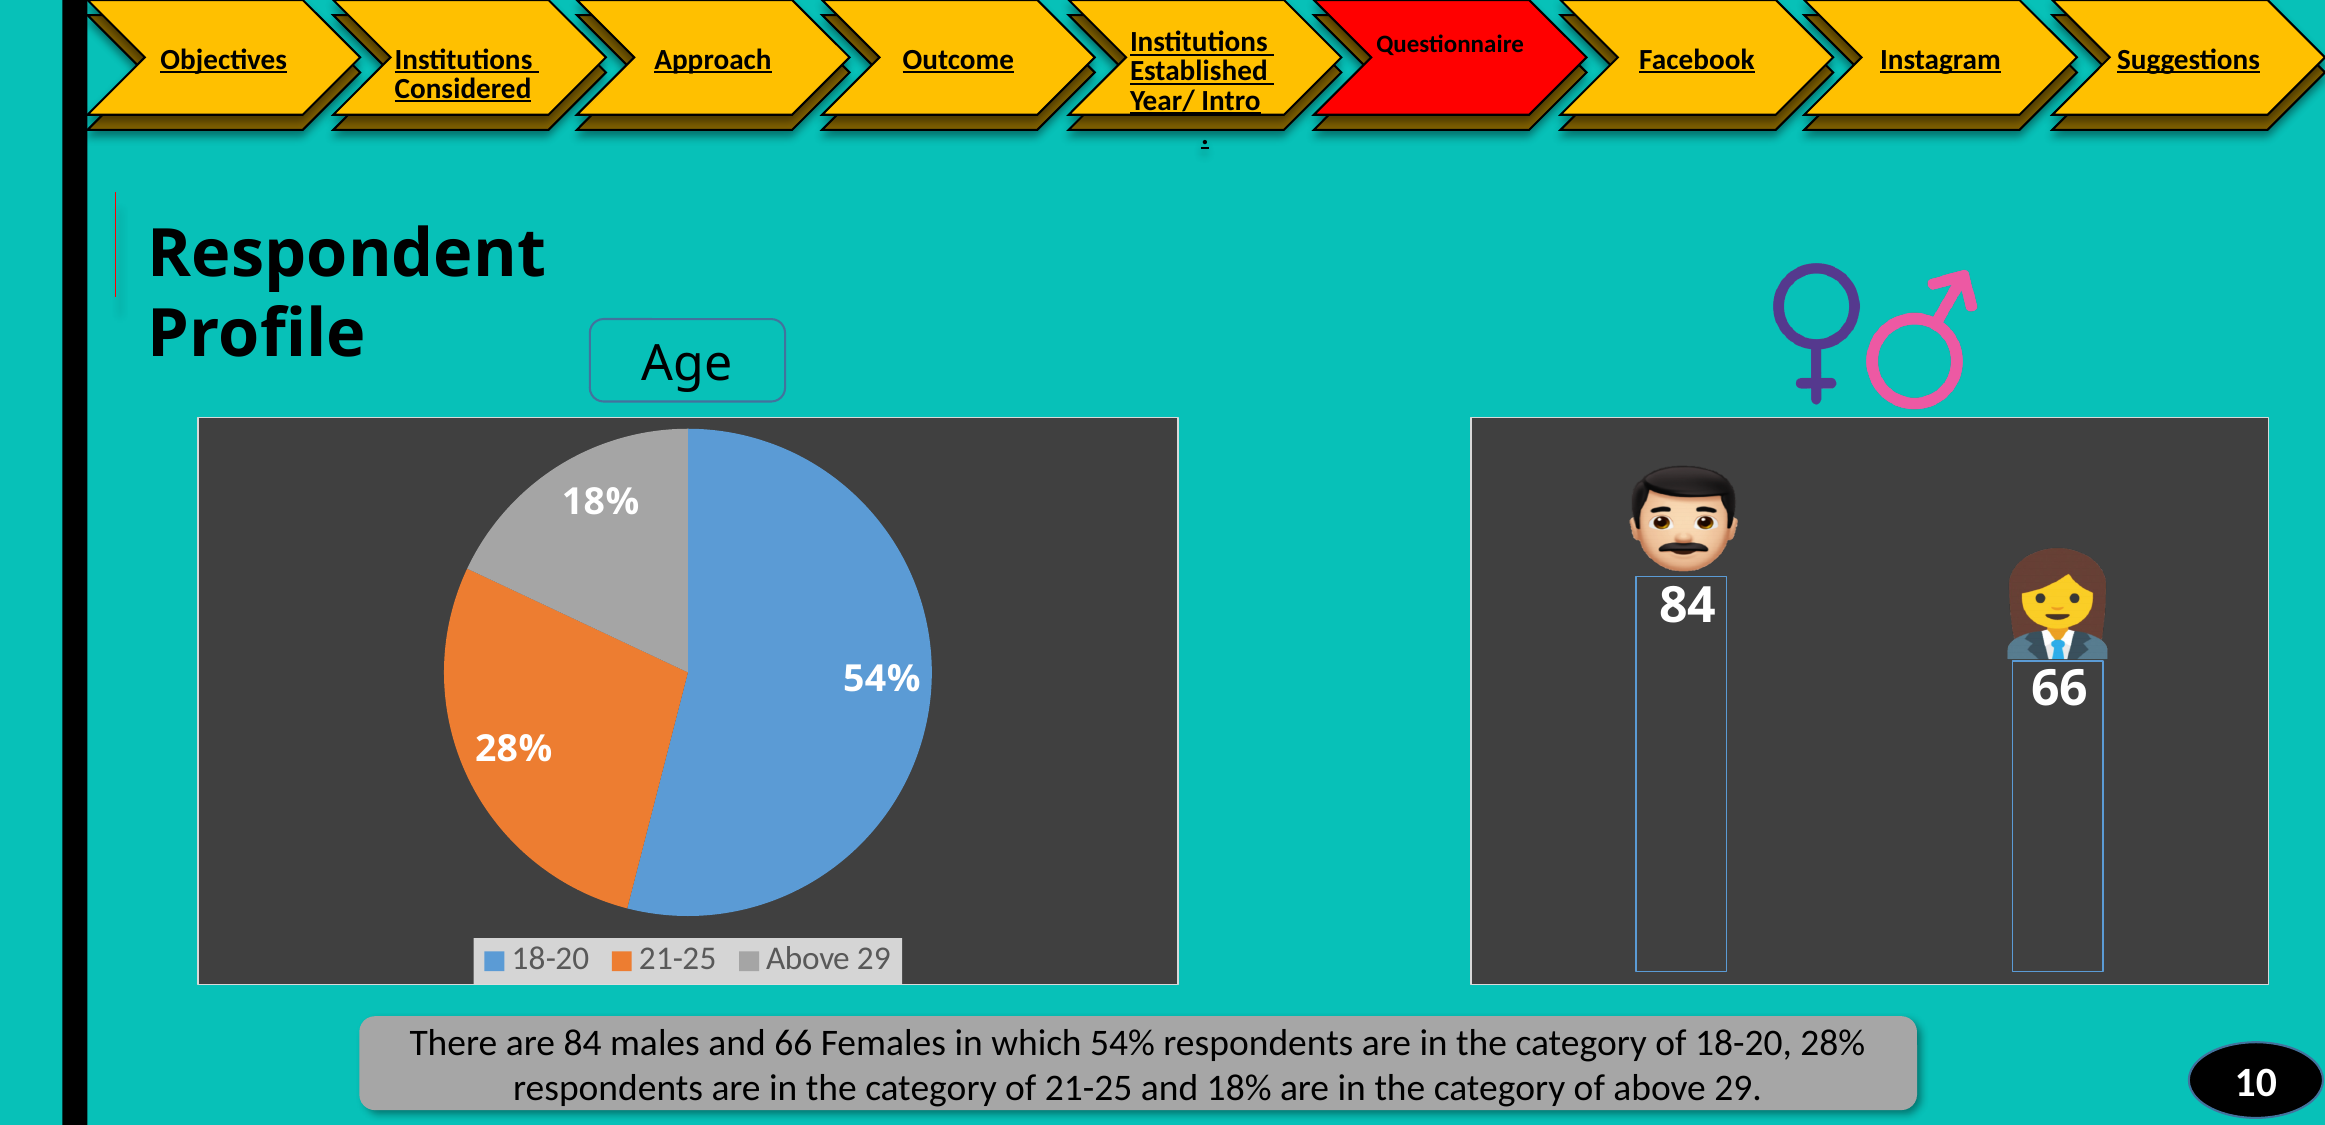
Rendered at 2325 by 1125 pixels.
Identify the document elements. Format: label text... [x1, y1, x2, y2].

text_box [333, 0, 606, 130]
text_box Respondent Profile [133, 202, 791, 378]
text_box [606, 0, 822, 130]
text_box 10 [2187, 1041, 2325, 1119]
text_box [2052, 0, 2325, 130]
text_box Age [588, 317, 787, 403]
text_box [1095, 0, 1313, 130]
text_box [1313, 0, 1560, 130]
text_box [61, 0, 88, 1125]
picture [1768, 260, 1985, 417]
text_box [1804, 0, 2052, 130]
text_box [1560, 0, 1804, 130]
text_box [87, 0, 333, 130]
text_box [1469, 416, 2270, 986]
text_box There are 84 males and 66 Females in which 54% respondents are in the category of 18-20, 28% respondents are in the category of 21-25 and 18% are in the category of above 29. [358, 1015, 1919, 1112]
chart [197, 416, 1179, 986]
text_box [822, 0, 1095, 130]
